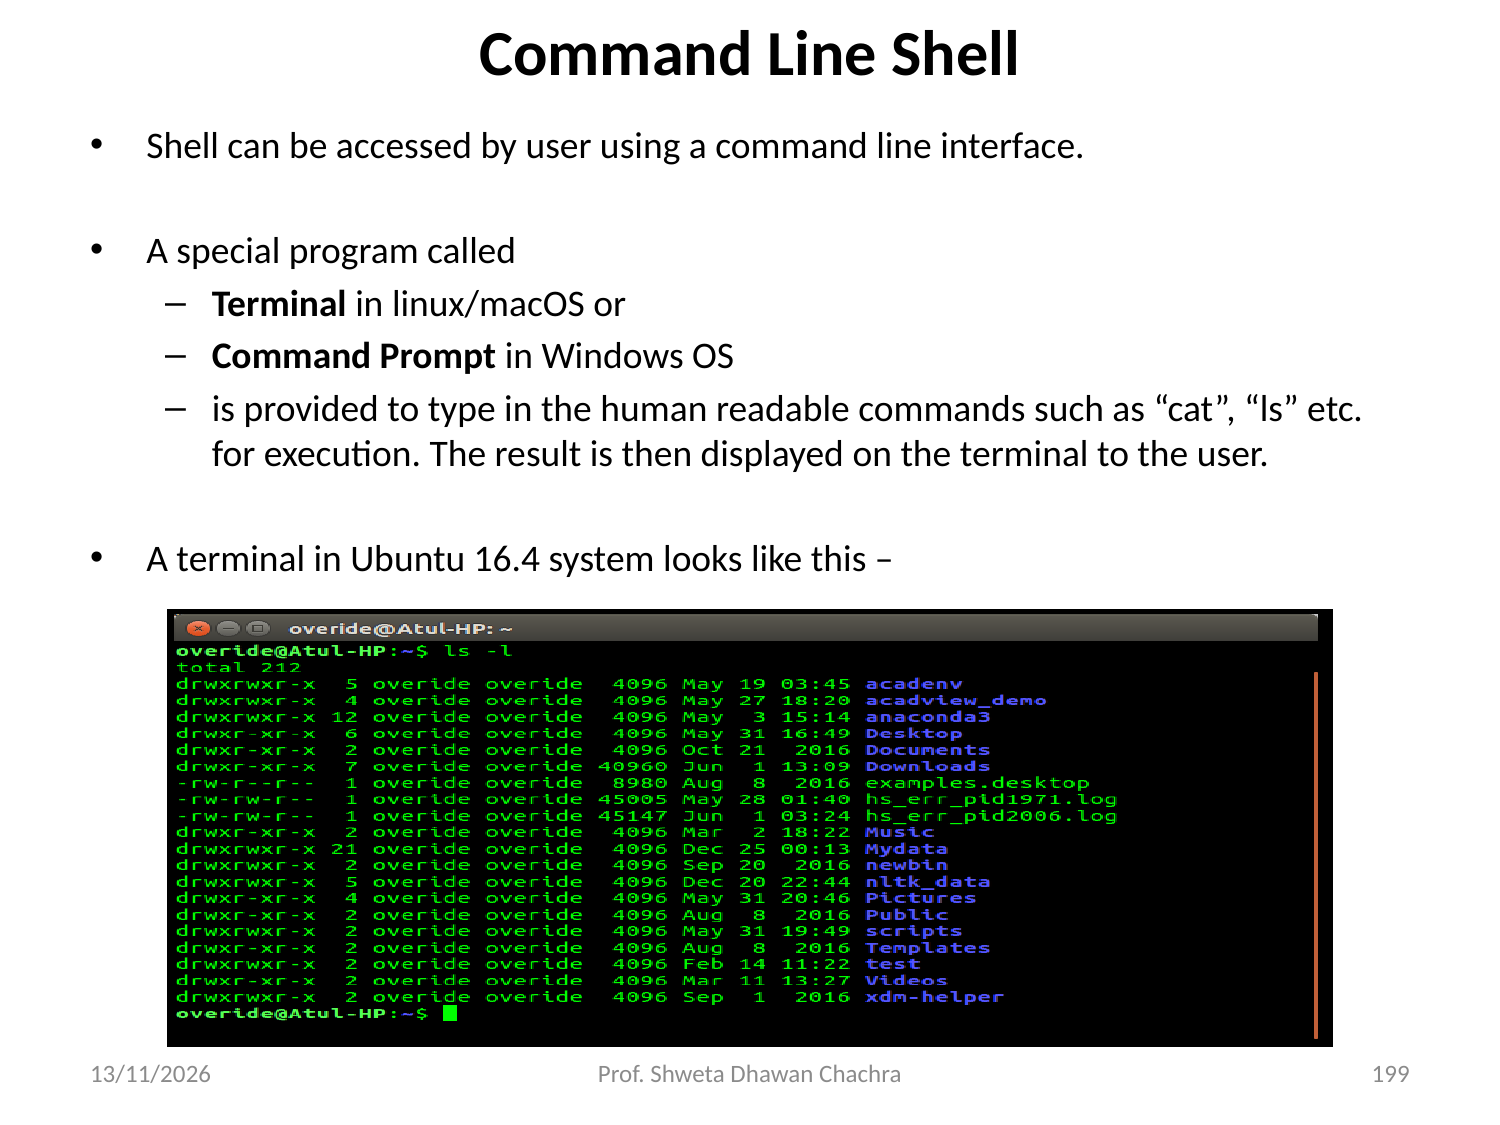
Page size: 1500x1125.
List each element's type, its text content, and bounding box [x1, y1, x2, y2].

picture [166, 609, 1333, 1048]
footer Prof. Shweta Dhawan Chachra [512, 1055, 988, 1103]
title Command Line Shell [75, 3, 1425, 96]
slide_number 199 [1074, 1042, 1425, 1103]
list Shell can be accessed by user using a command line interface. A special program called Terminal in linux/macOS or Command Prompt in Windows OS is provided to type in the human readable commands such as “cat”, “ls” etc. for execution. The result is then displayed on the terminal to the user. A terminal in Ubuntu 16.4 system looks like this – [75, 113, 1425, 857]
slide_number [75, 1042, 425, 1103]
